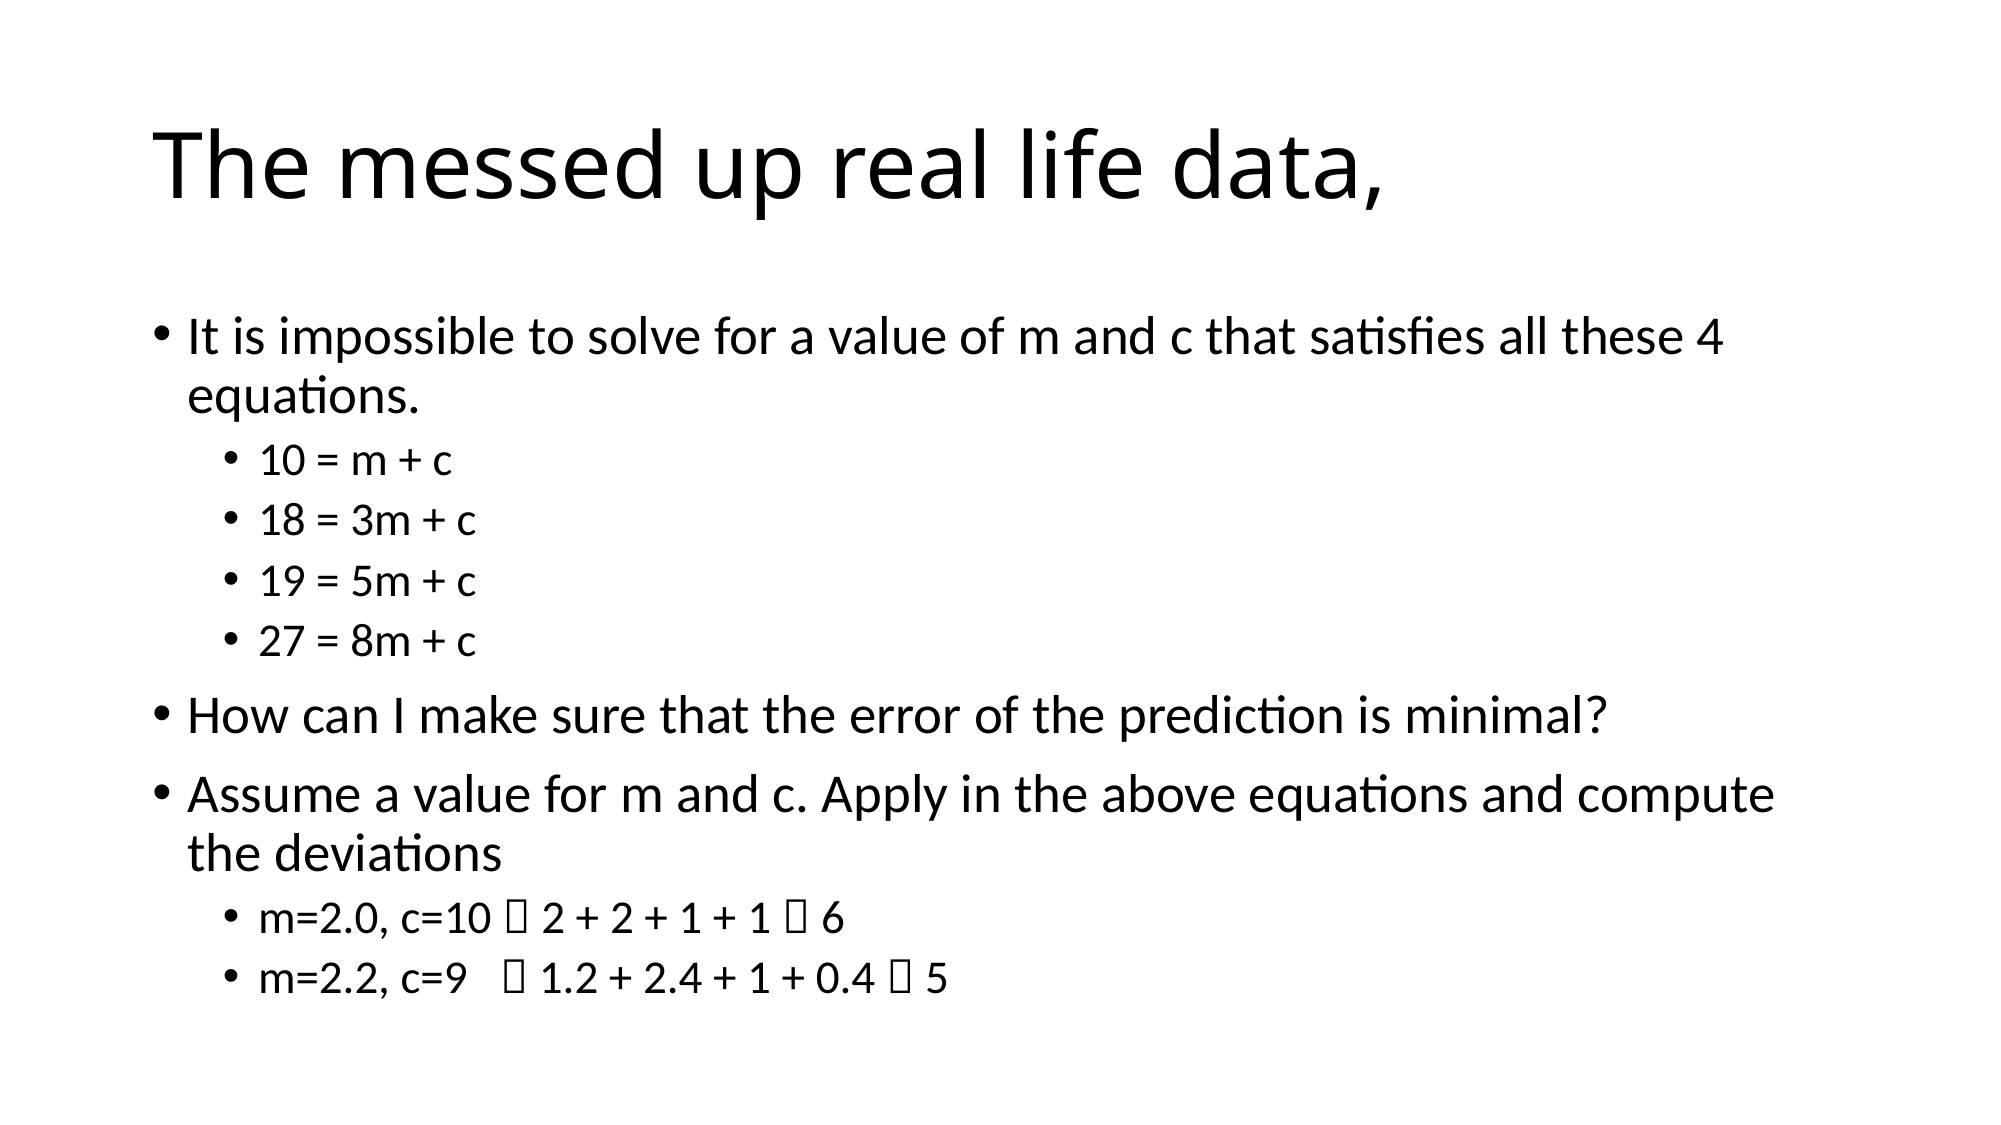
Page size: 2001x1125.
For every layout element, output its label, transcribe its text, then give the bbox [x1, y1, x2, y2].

title The messed up real life data, [137, 59, 1863, 278]
list It is impossible to solve for a value of m and c that satisfies all these 4 equations. 10 = m + c 18 = 3m + c 19 = 5m + c 27 = 8m + c How can I make sure that the error of the prediction is minimal? Assume a value for m and c. Apply in the above equations and compute the deviations m=2.0, c=10  2 + 2 + 1 + 1  6 m=2.2, c=9  1.2 + 2.4 + 1 + 0.4  5 [137, 299, 1863, 1014]
